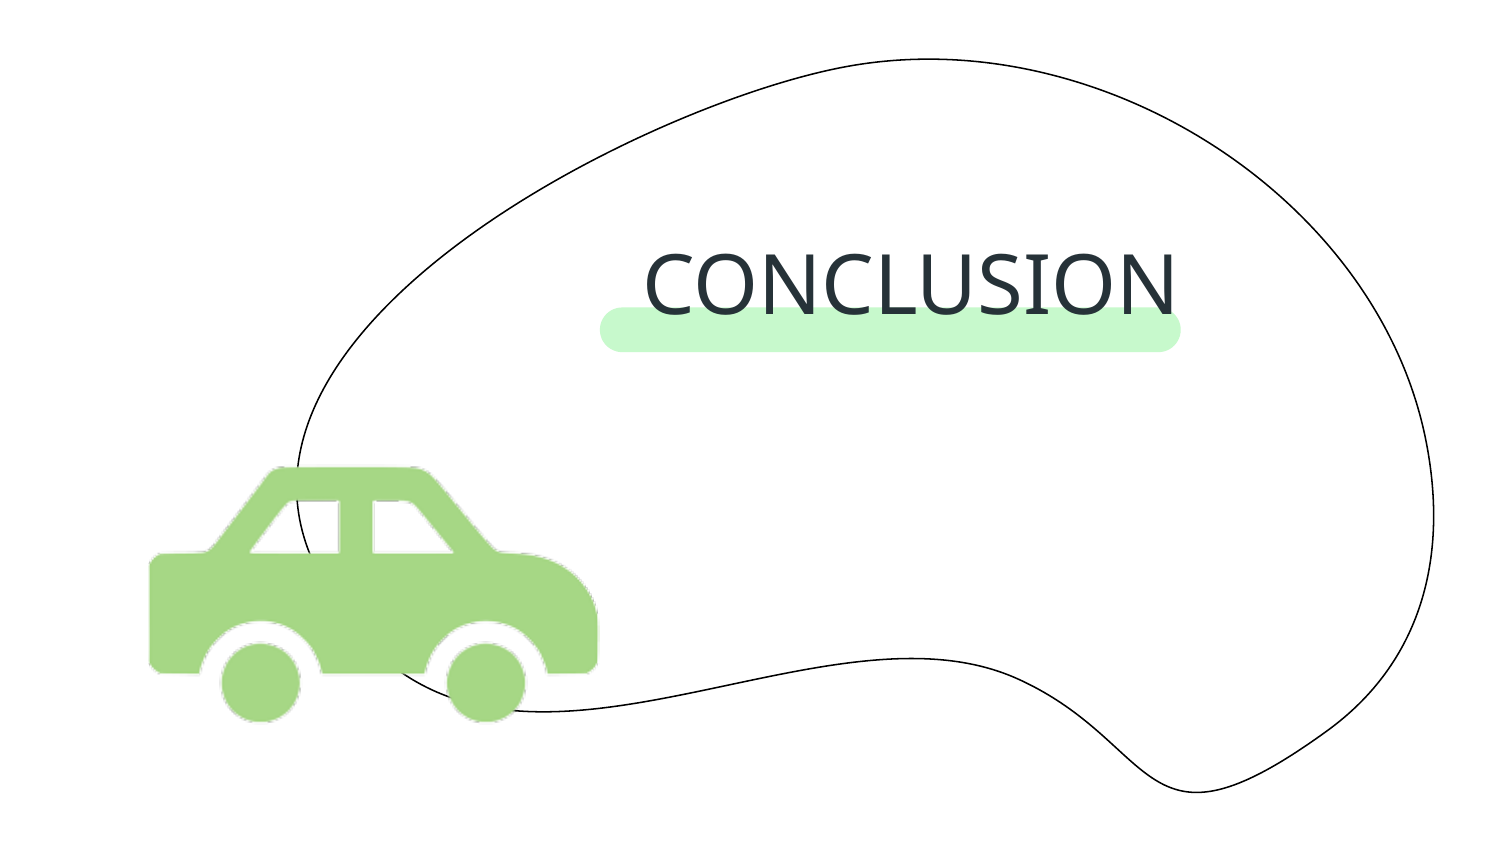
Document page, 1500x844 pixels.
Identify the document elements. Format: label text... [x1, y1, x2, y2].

title CONCLUSION [585, 141, 1195, 420]
picture [148, 369, 601, 822]
